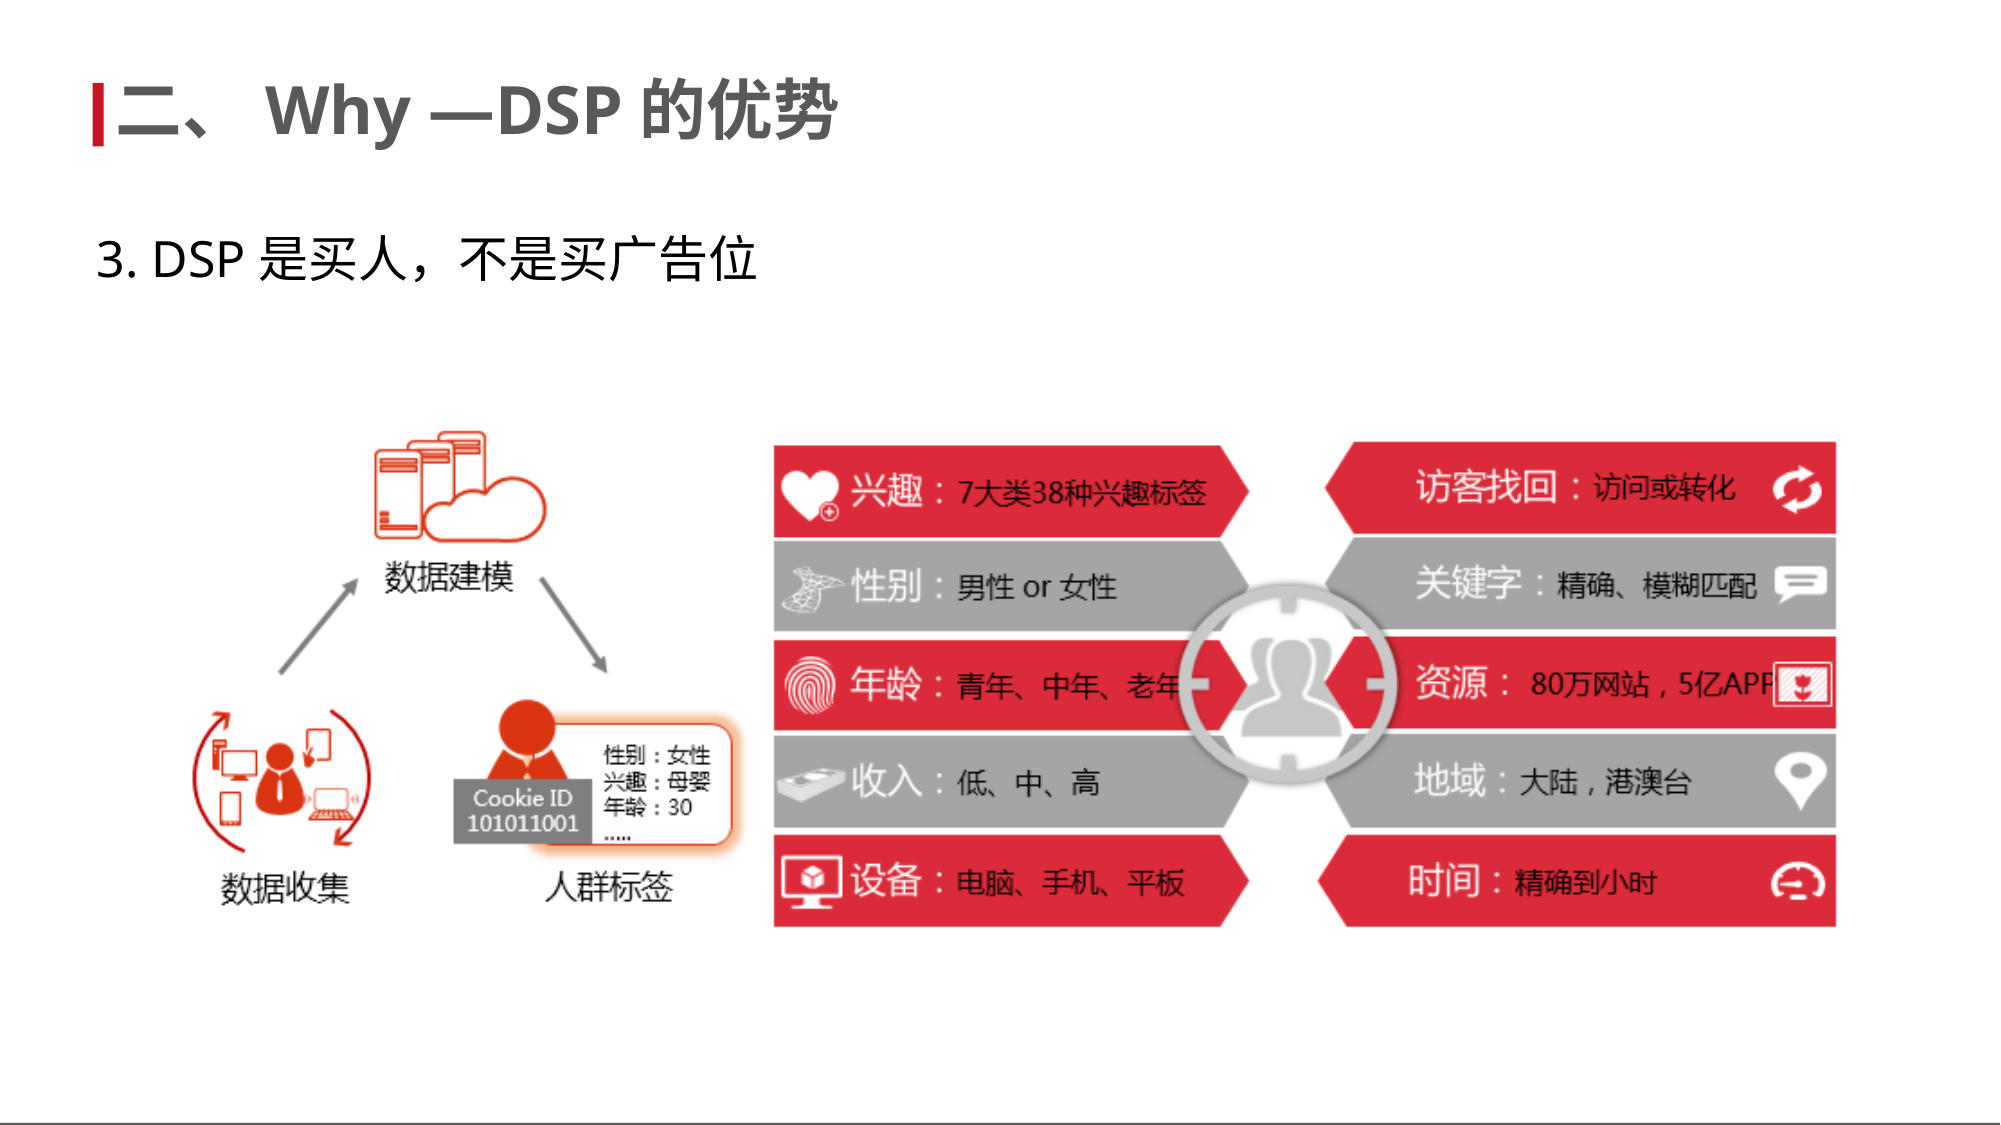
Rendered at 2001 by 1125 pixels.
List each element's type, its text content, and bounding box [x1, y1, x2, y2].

text_box [92, 82, 104, 147]
picture [184, 408, 1849, 929]
text_box 3. DSP是买人，不是买广告位 [89, 219, 1555, 295]
text_box 二、Why —DSP的优势 [108, 60, 1036, 156]
